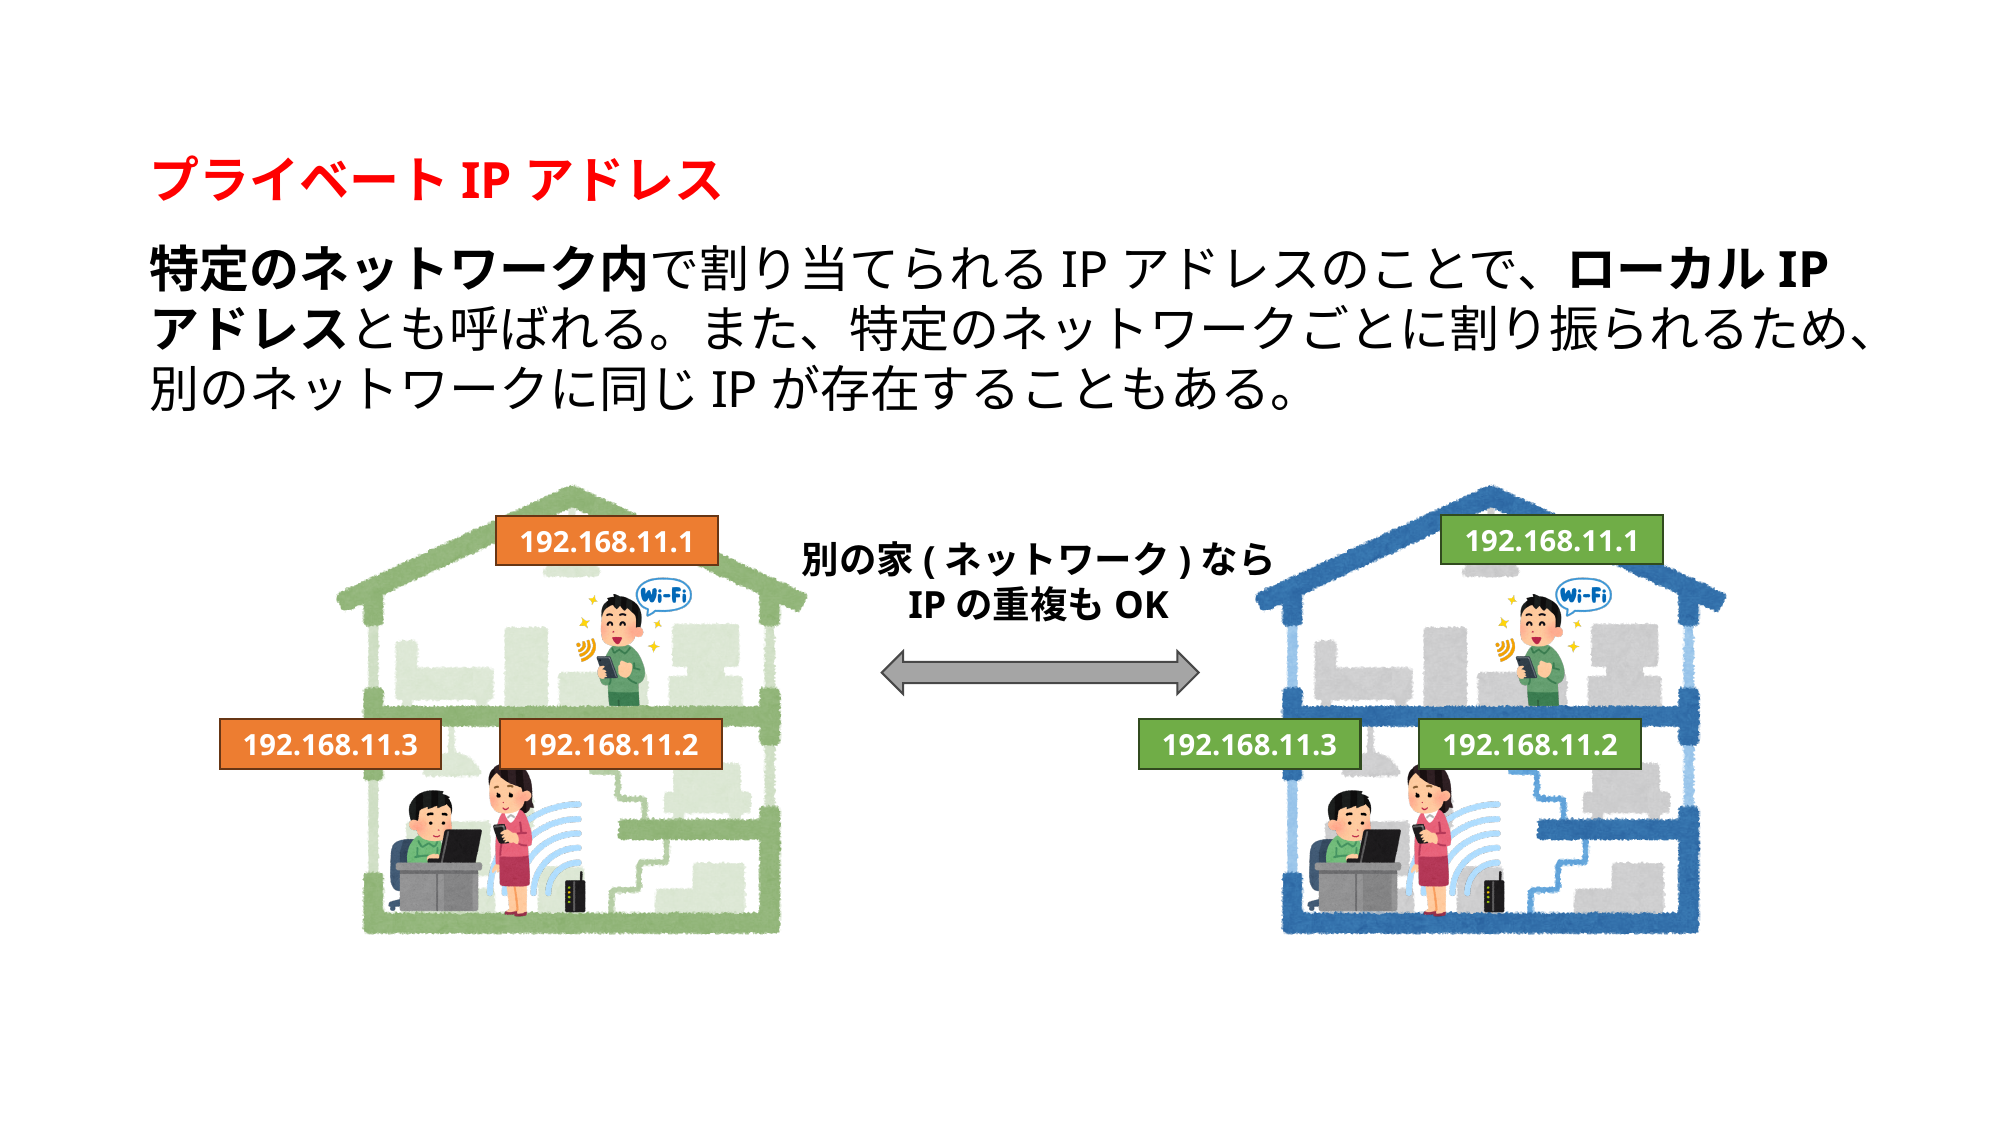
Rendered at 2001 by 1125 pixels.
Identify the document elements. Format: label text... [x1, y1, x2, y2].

text_box 別の家(ネットワーク)なら IPの重複もOK [819, 528, 1241, 634]
text_box プライベートIPアドレス 特定のネットワーク内で割り当てられるIPアドレスのことで、ローカルIPアドレスとも呼ばれる。また、特定のネットワークごとに割り振られるため、別のネットワークに同じIPが存在することもある。 [134, 140, 1866, 426]
text_box [880, 648, 1201, 697]
text_box 192.168.11.3 [219, 718, 322, 770]
picture [1241, 469, 1738, 953]
picture [322, 469, 819, 953]
text_box 192.168.11.3 [1138, 718, 1241, 770]
